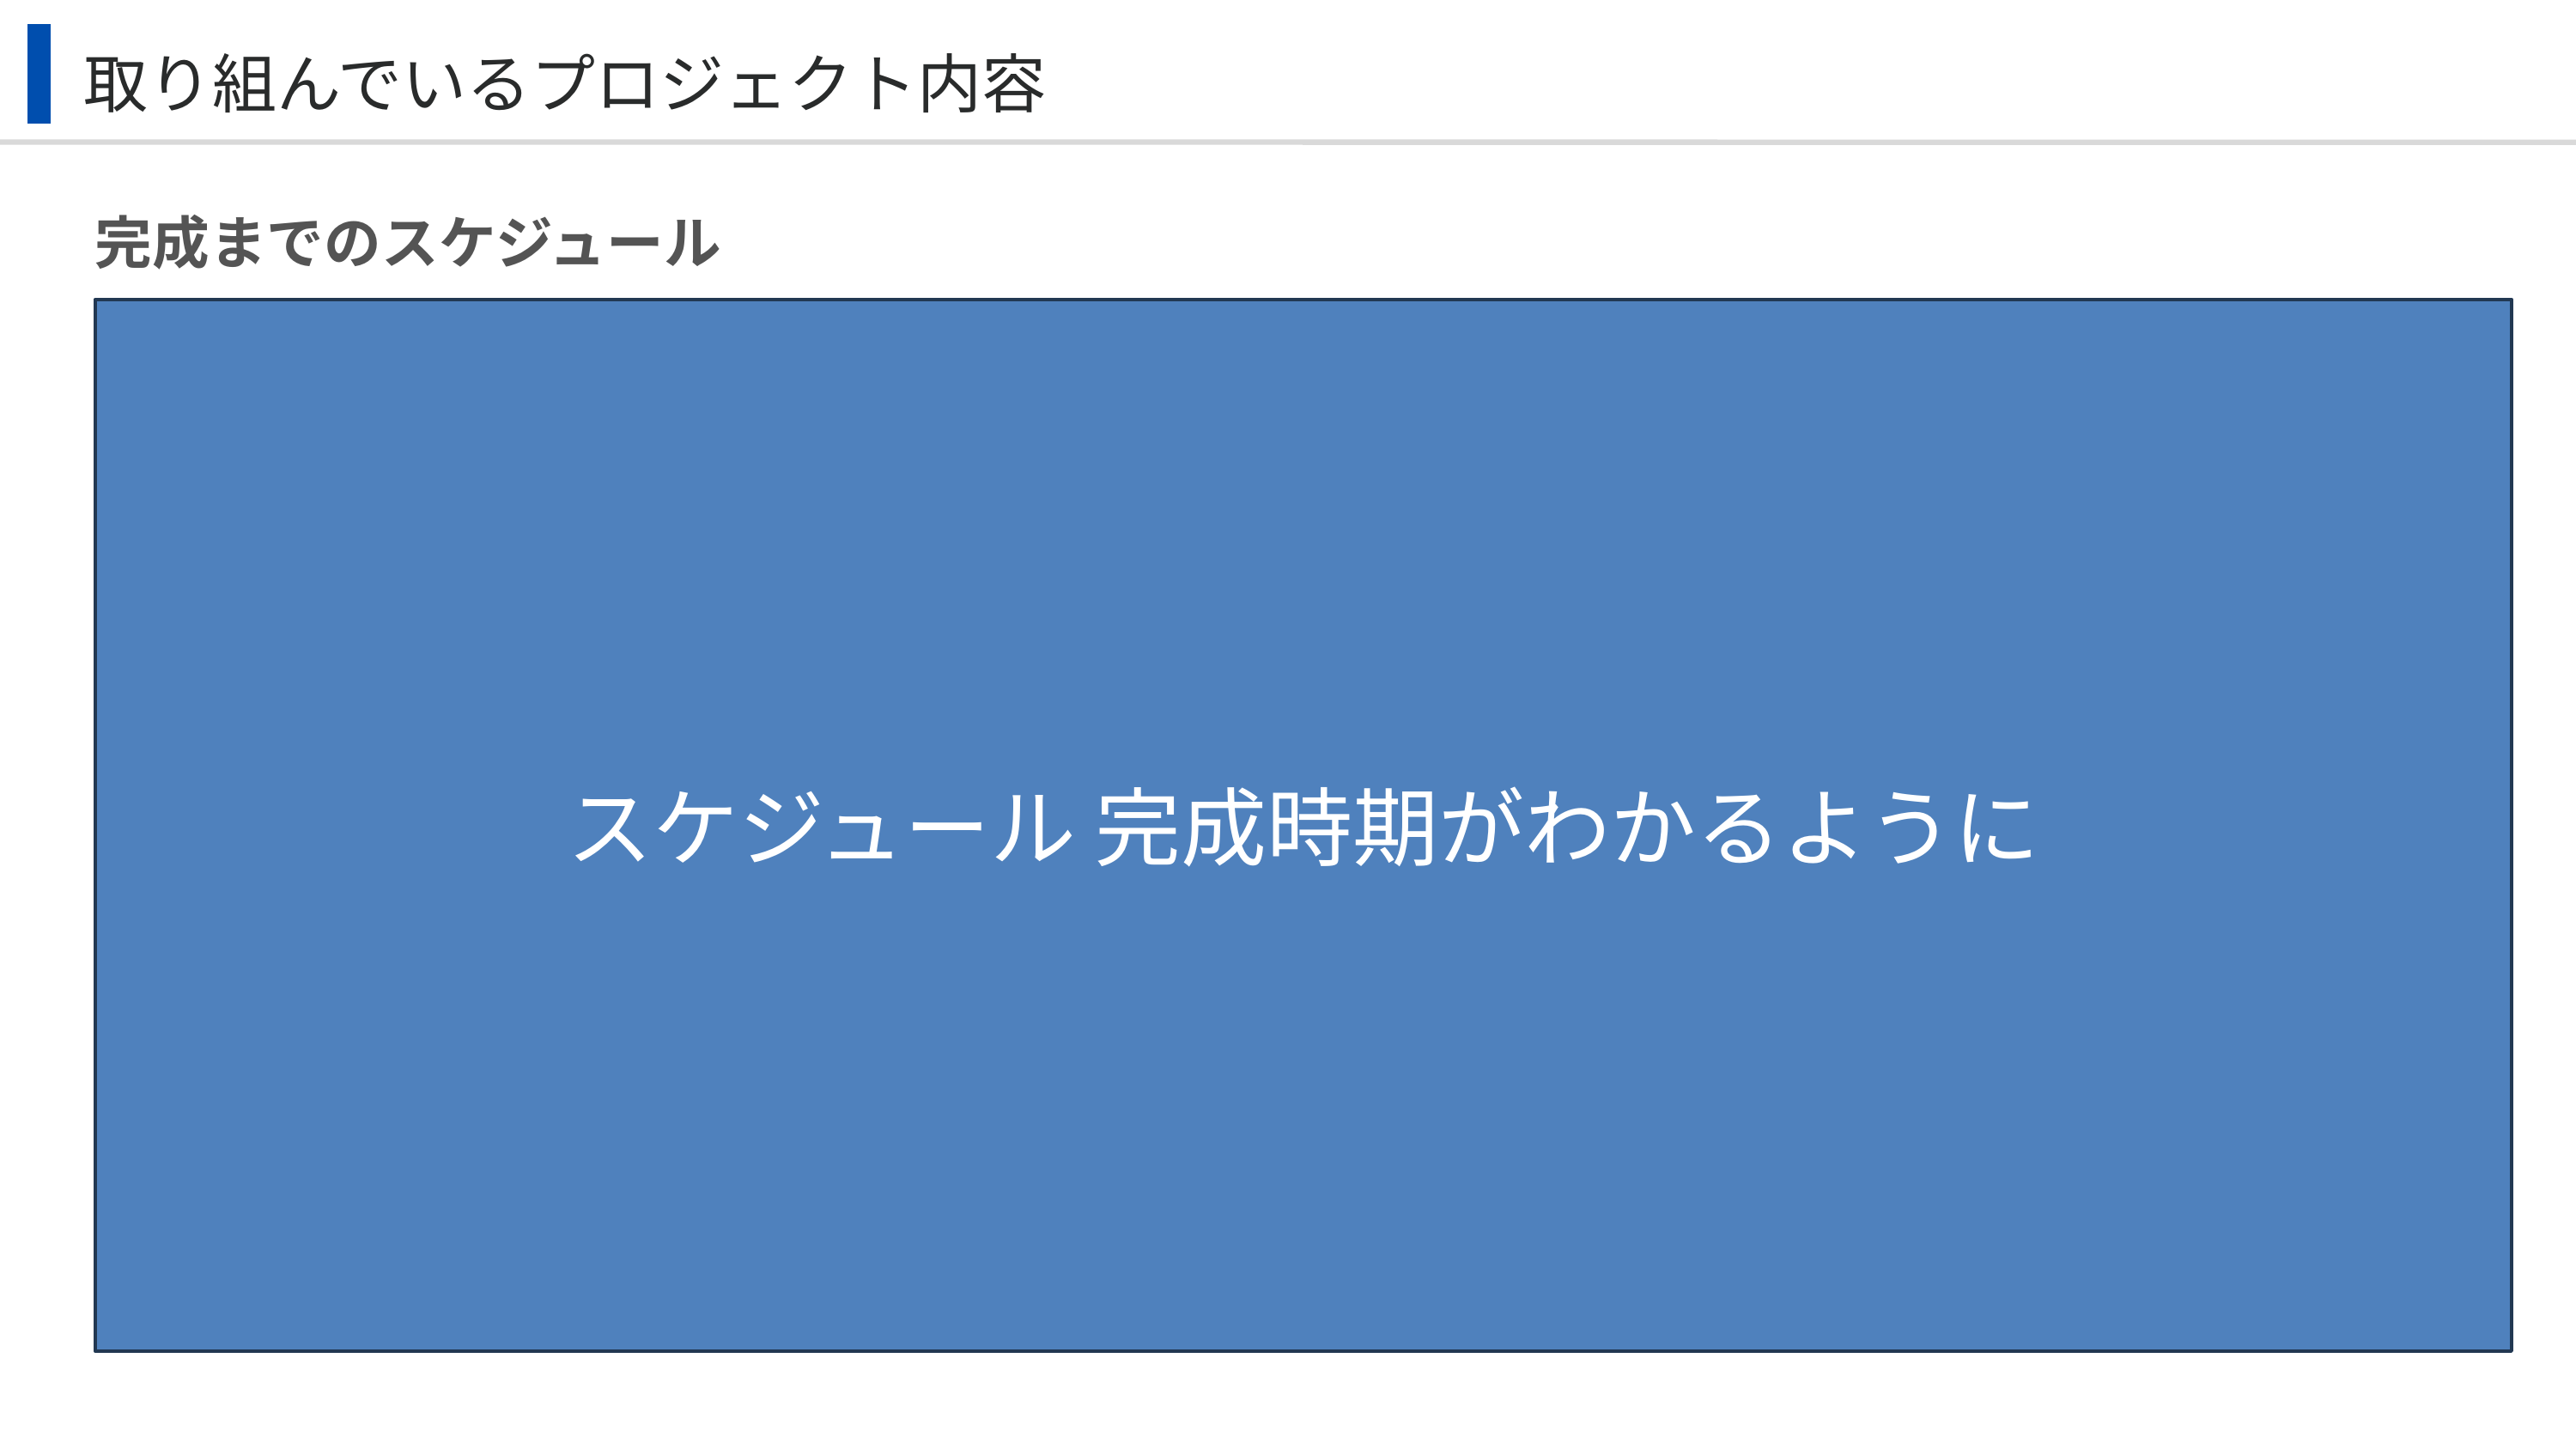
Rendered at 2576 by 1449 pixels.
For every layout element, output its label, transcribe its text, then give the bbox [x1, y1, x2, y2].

text_box 完成までのスケジュール [94, 206, 761, 276]
text_box 取り組んでいるプロジェクト内容 [83, 24, 2432, 121]
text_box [27, 23, 52, 124]
text_box スケジュール 完成時期がわかるように [94, 298, 2513, 1353]
